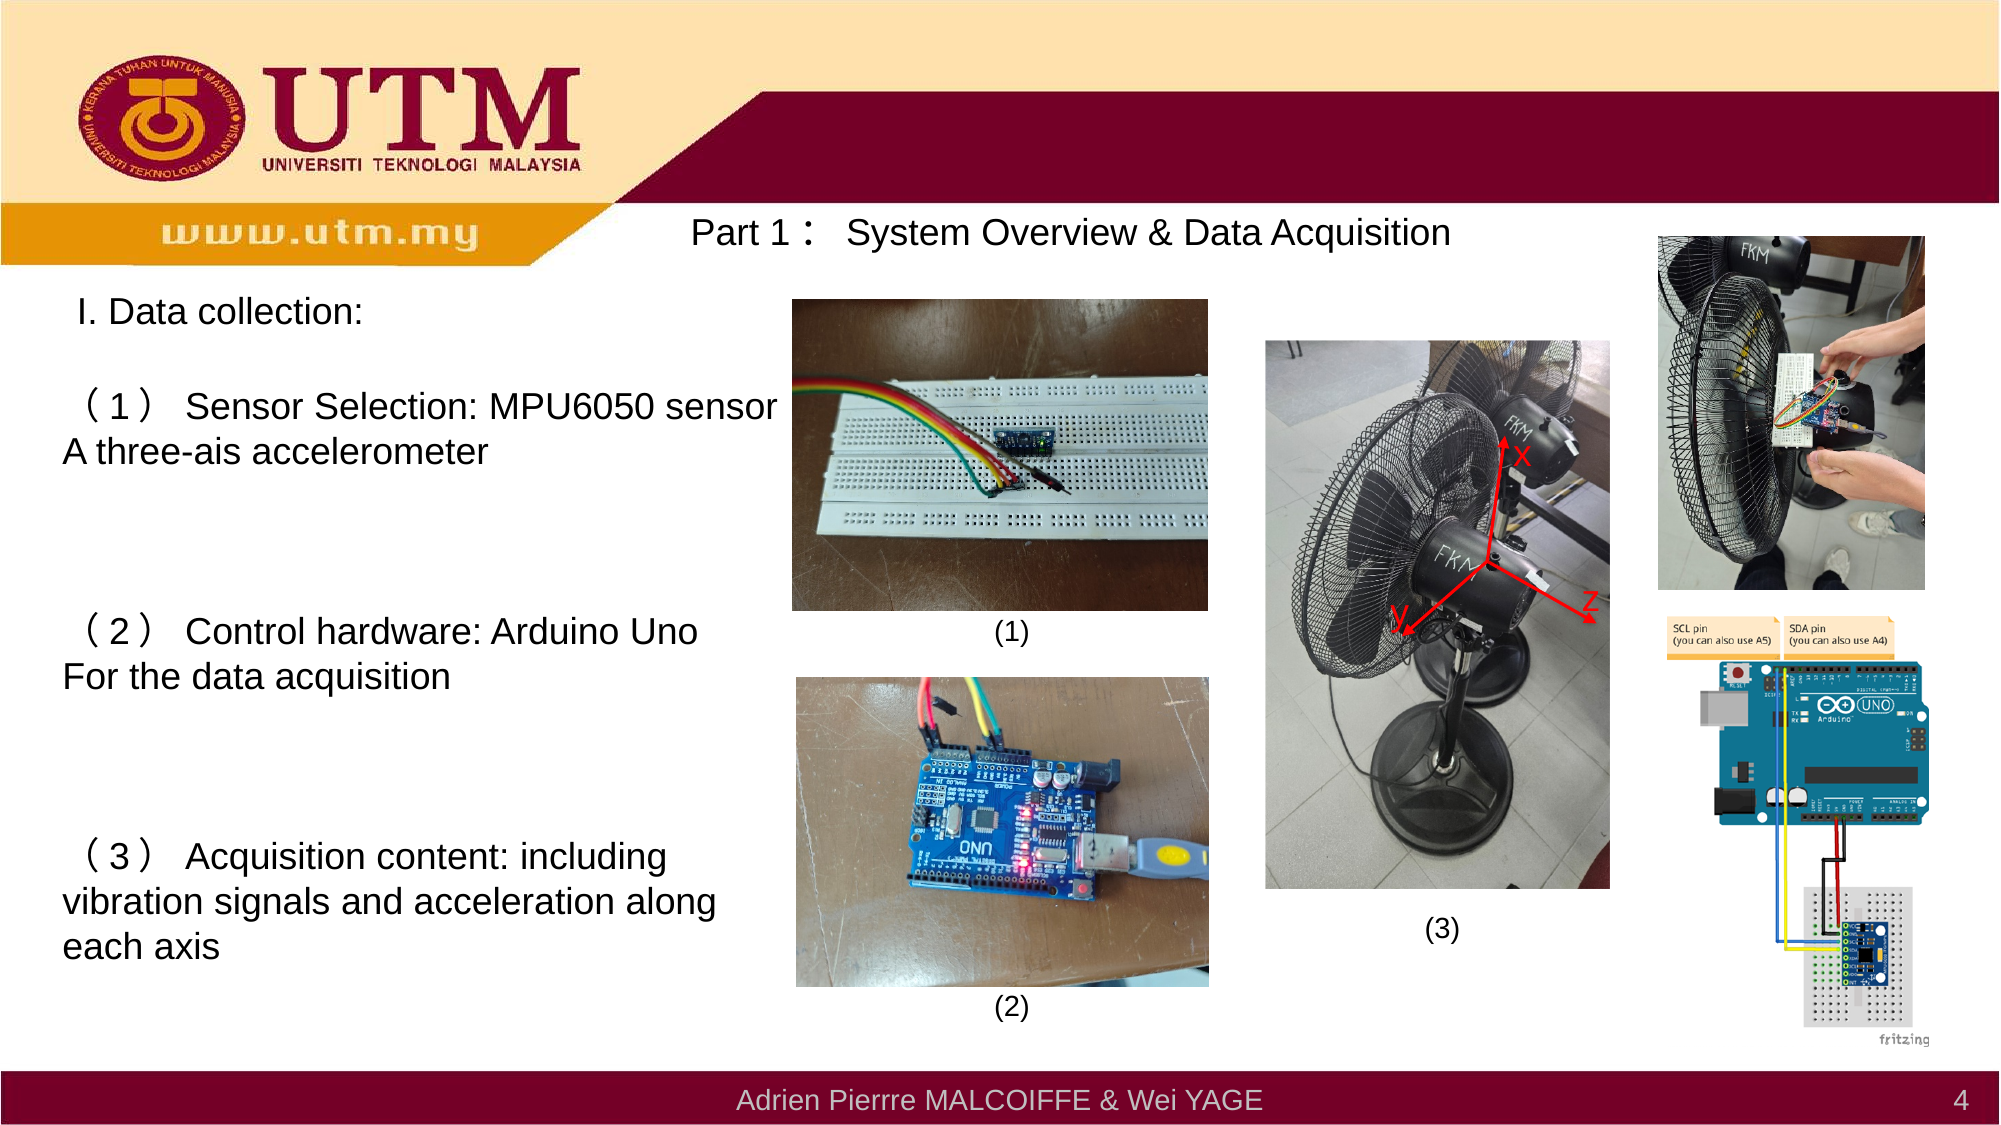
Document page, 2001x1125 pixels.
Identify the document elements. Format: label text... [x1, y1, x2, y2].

slide_number 4 [1567, 1073, 1985, 1125]
picture [0, 0, 2001, 1125]
footer Adrien Pierrre MALCOIFFE & Wei YAGE [683, 1073, 1317, 1125]
text_box I. Data collection: [62, 279, 863, 340]
text_box Part 1：System Overview & Data Acquisition [675, 200, 1676, 260]
text_box (2) [979, 995, 1045, 1030]
text_box （1）Sensor Selection: MPU6050 sensor A three-ais accelerometer （2）Control hardware: Arduino Uno For the data acquisition （3）Acquisition content: including vibration signals and acceleration along each axis [47, 374, 816, 1020]
text_box (1) [979, 620, 1045, 655]
text_box (3) [1409, 902, 1476, 952]
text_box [1265, 340, 1620, 889]
